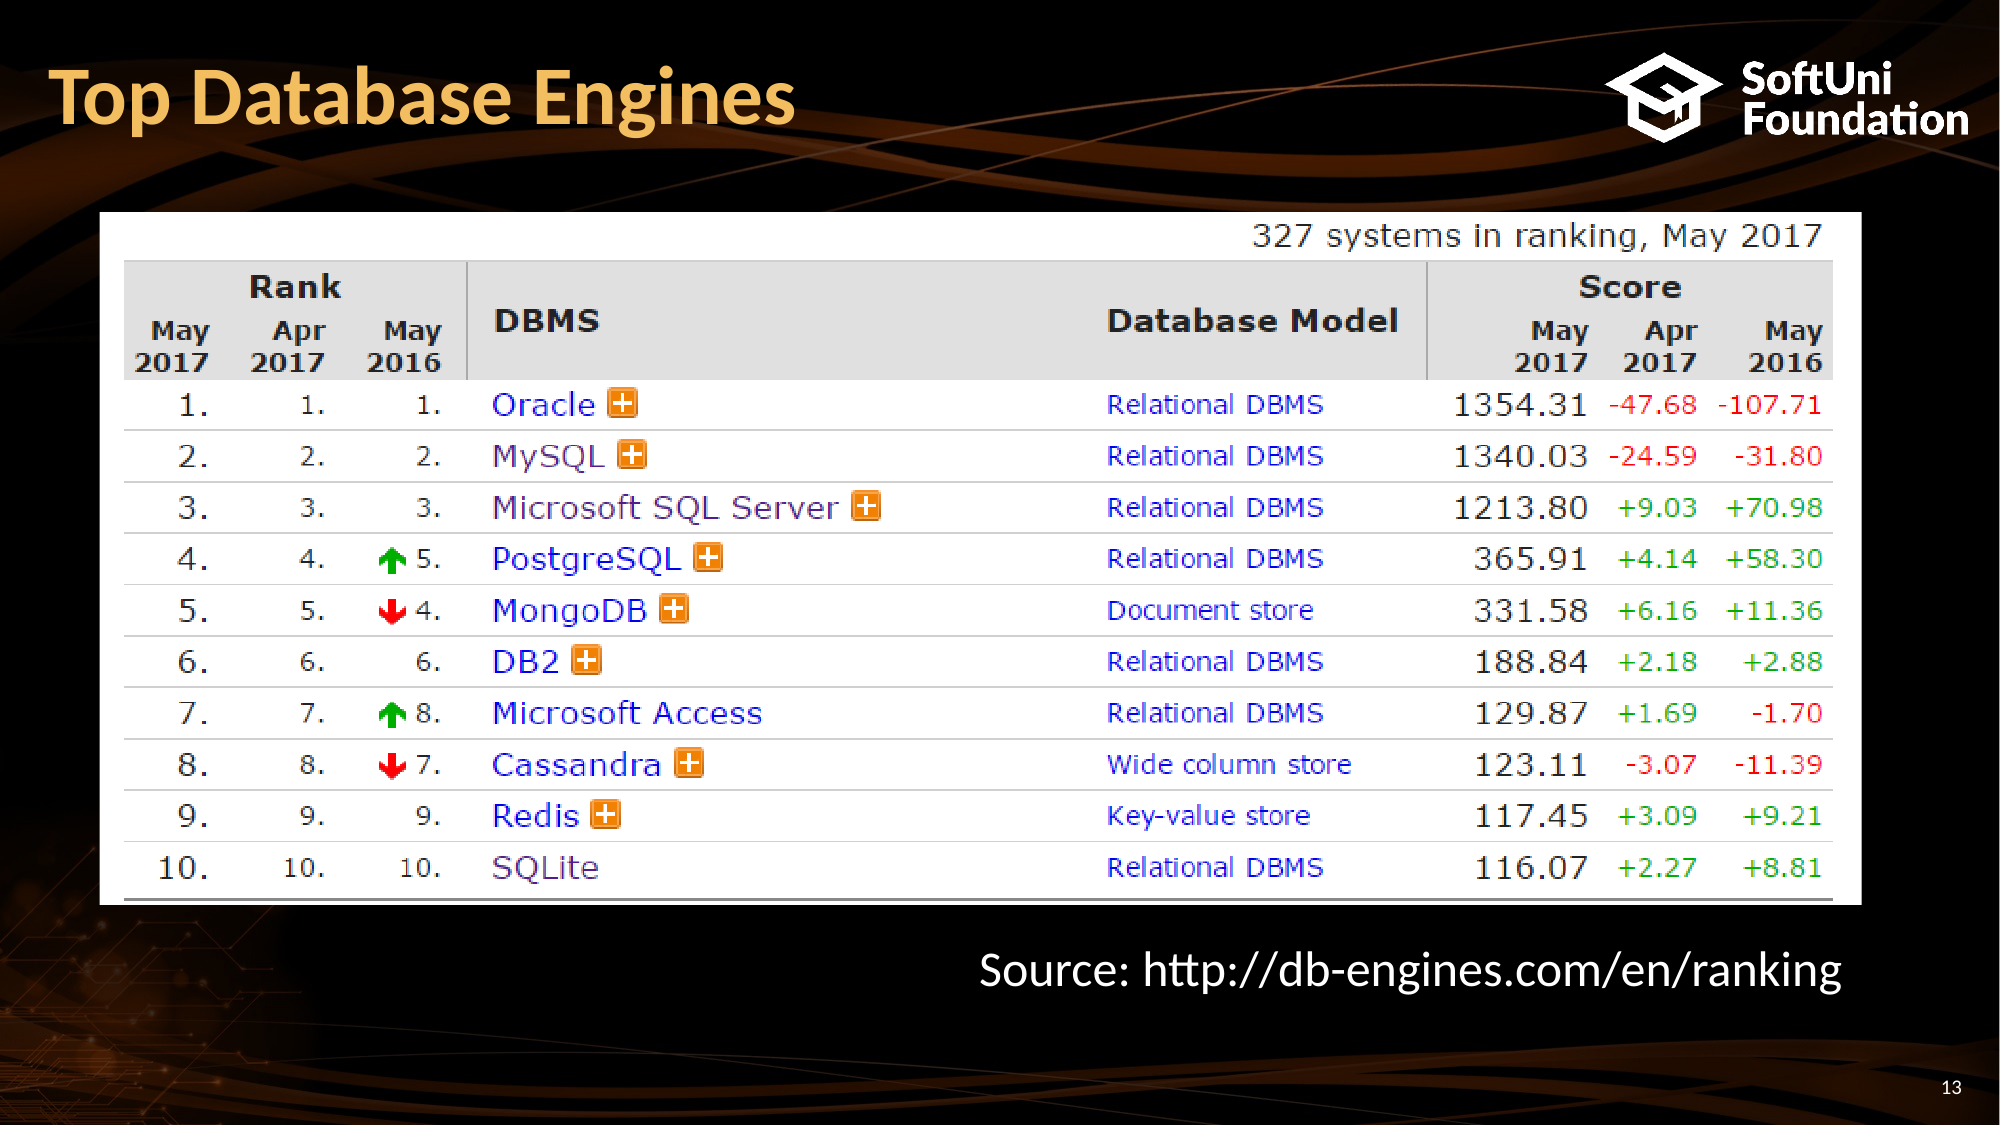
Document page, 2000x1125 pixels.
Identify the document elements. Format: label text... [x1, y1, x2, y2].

text_box Source: http://db-engines.com/en/ranking [964, 928, 1857, 1004]
picture [0, 0, 2000, 1125]
title Top Database Engines [30, 6, 1602, 189]
slide_number 13 [1897, 1070, 1968, 1103]
